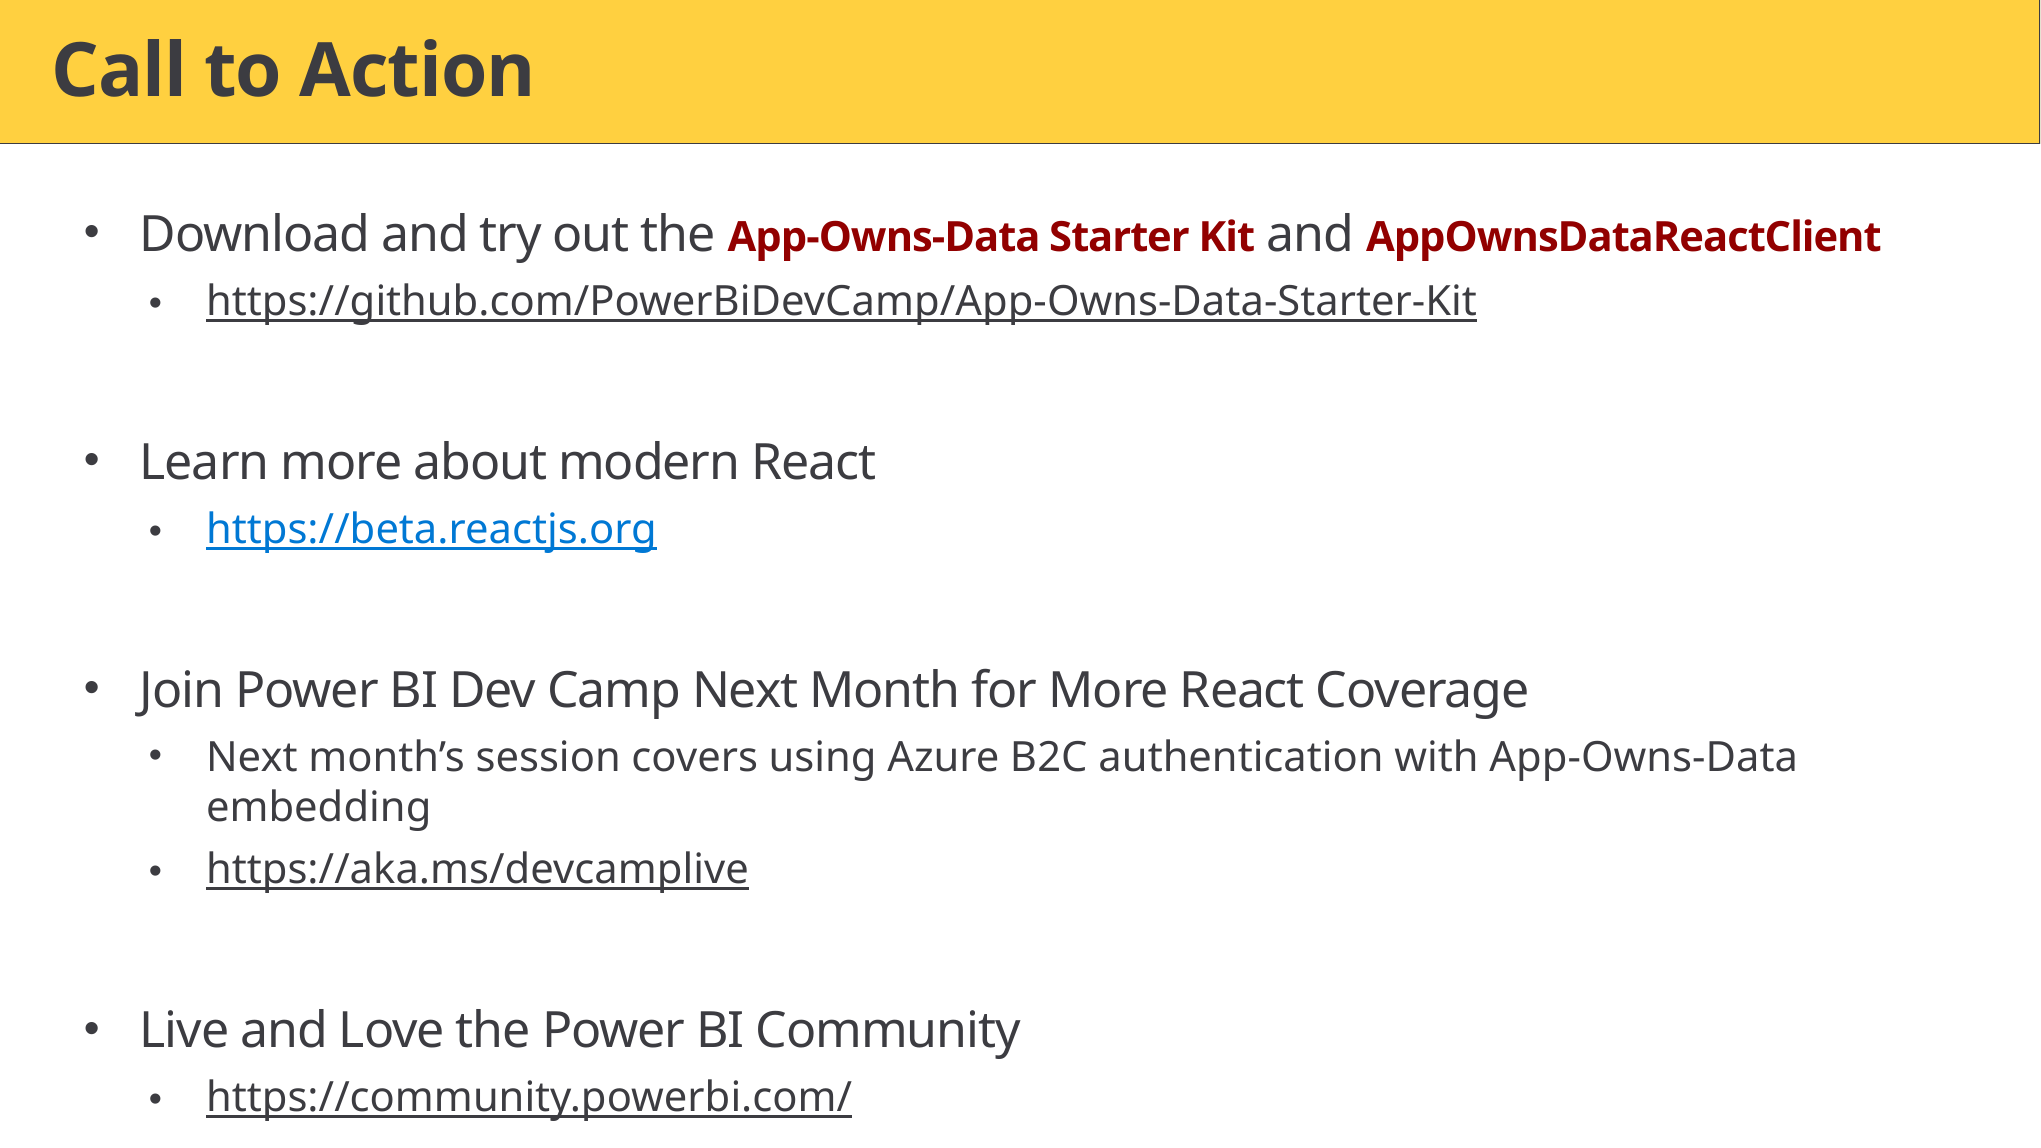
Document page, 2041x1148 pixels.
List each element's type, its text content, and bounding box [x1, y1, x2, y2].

list Download and try out the App-Owns-Data Starter Kit and AppOwnsDataReactClient https://github.com/PowerBiDevCamp/App-Owns-Data-Starter-Kit Learn more about modern React https://beta.reactjs.org Join Power BI Dev Camp Next Month for More React Coverage Next month’s session covers using Azure B2C authentication with App-Owns-Data embedding https://aka.ms/devcamplive Live and Love the Power BI Community https://community.powerbi.com/ [83, 201, 1988, 1069]
title Call to Action [51, 31, 1988, 113]
